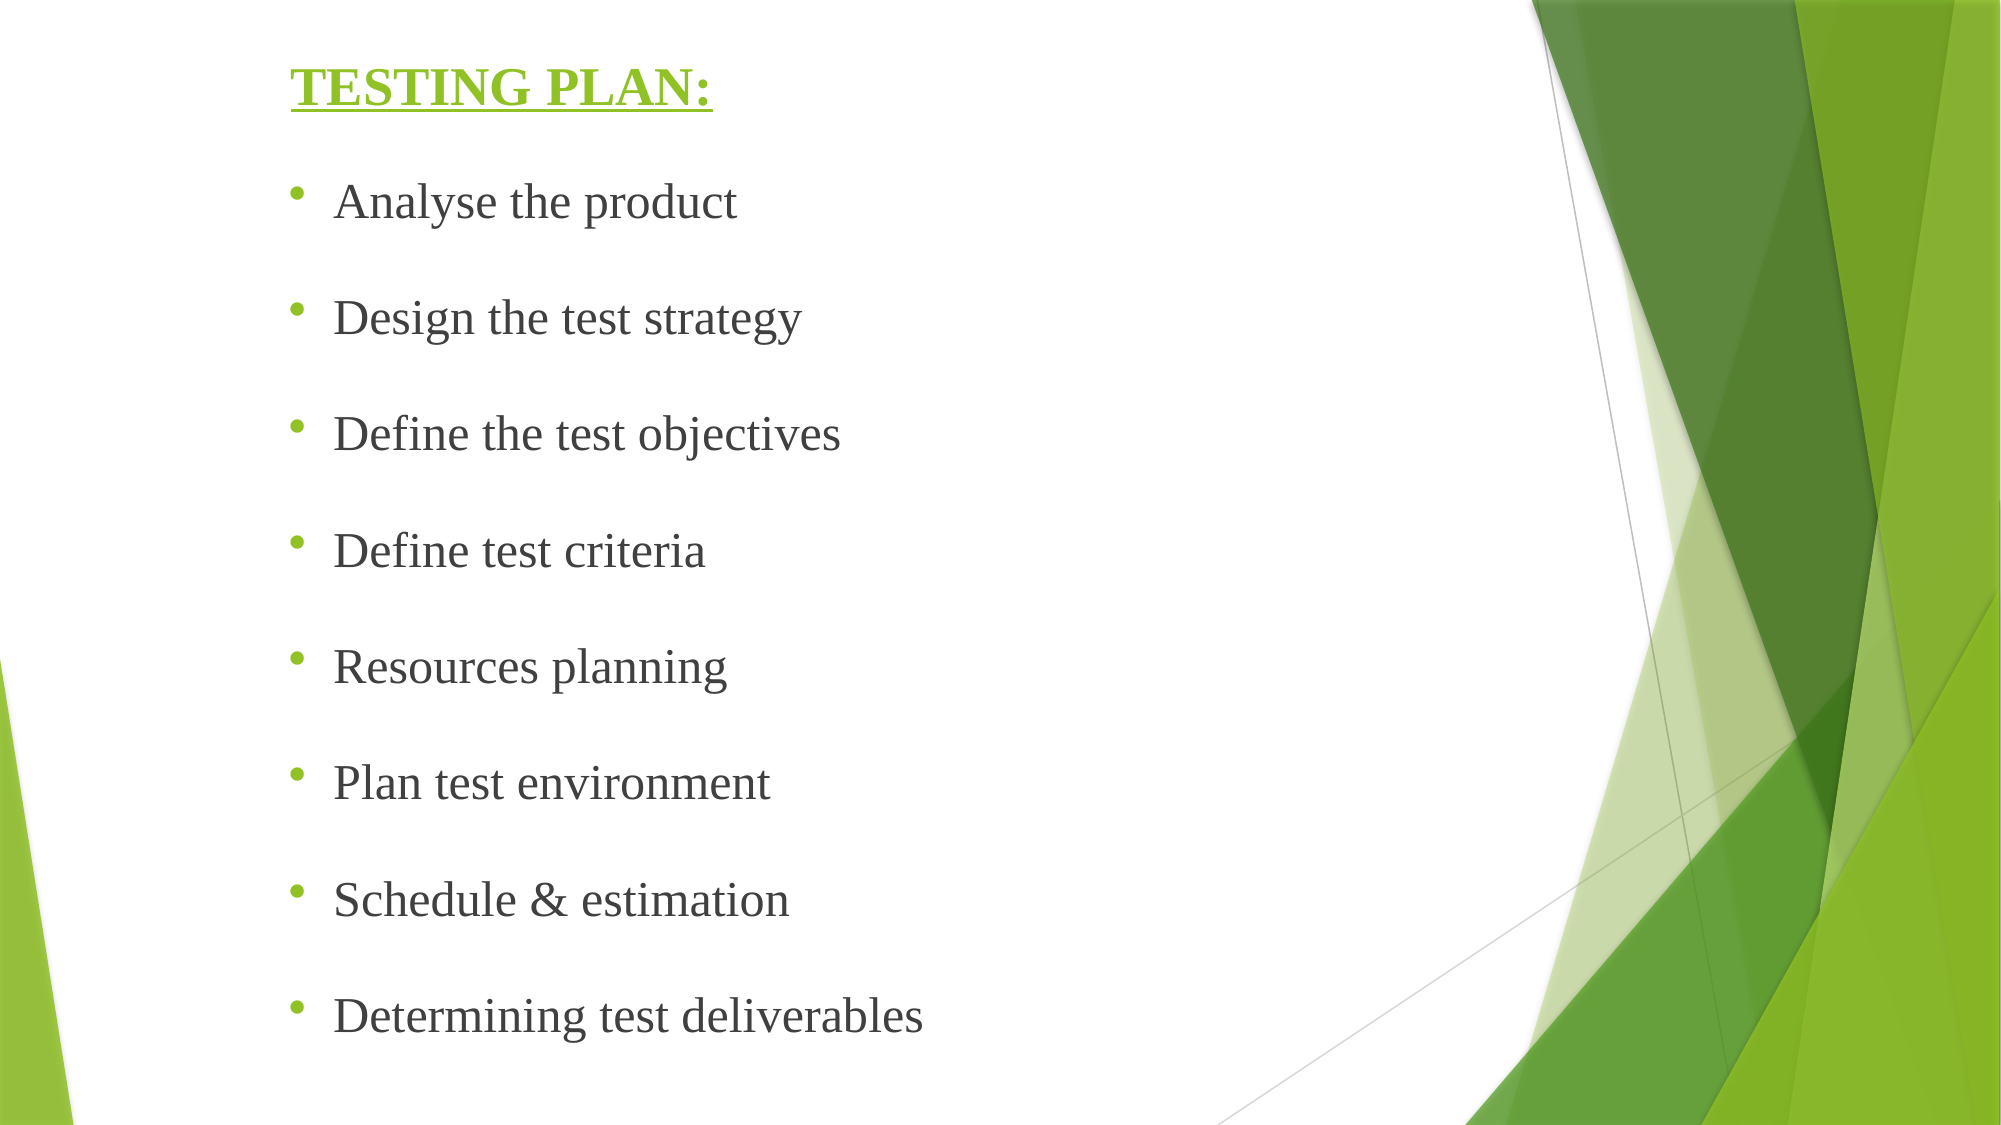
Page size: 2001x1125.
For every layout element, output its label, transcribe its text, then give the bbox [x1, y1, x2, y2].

list TESTING PLAN: Analyse the product Design the test strategy Define the test objectives Define test criteria Resources planning Plan test environment Schedule & estimation Determining test deliverables [275, 43, 1915, 1054]
